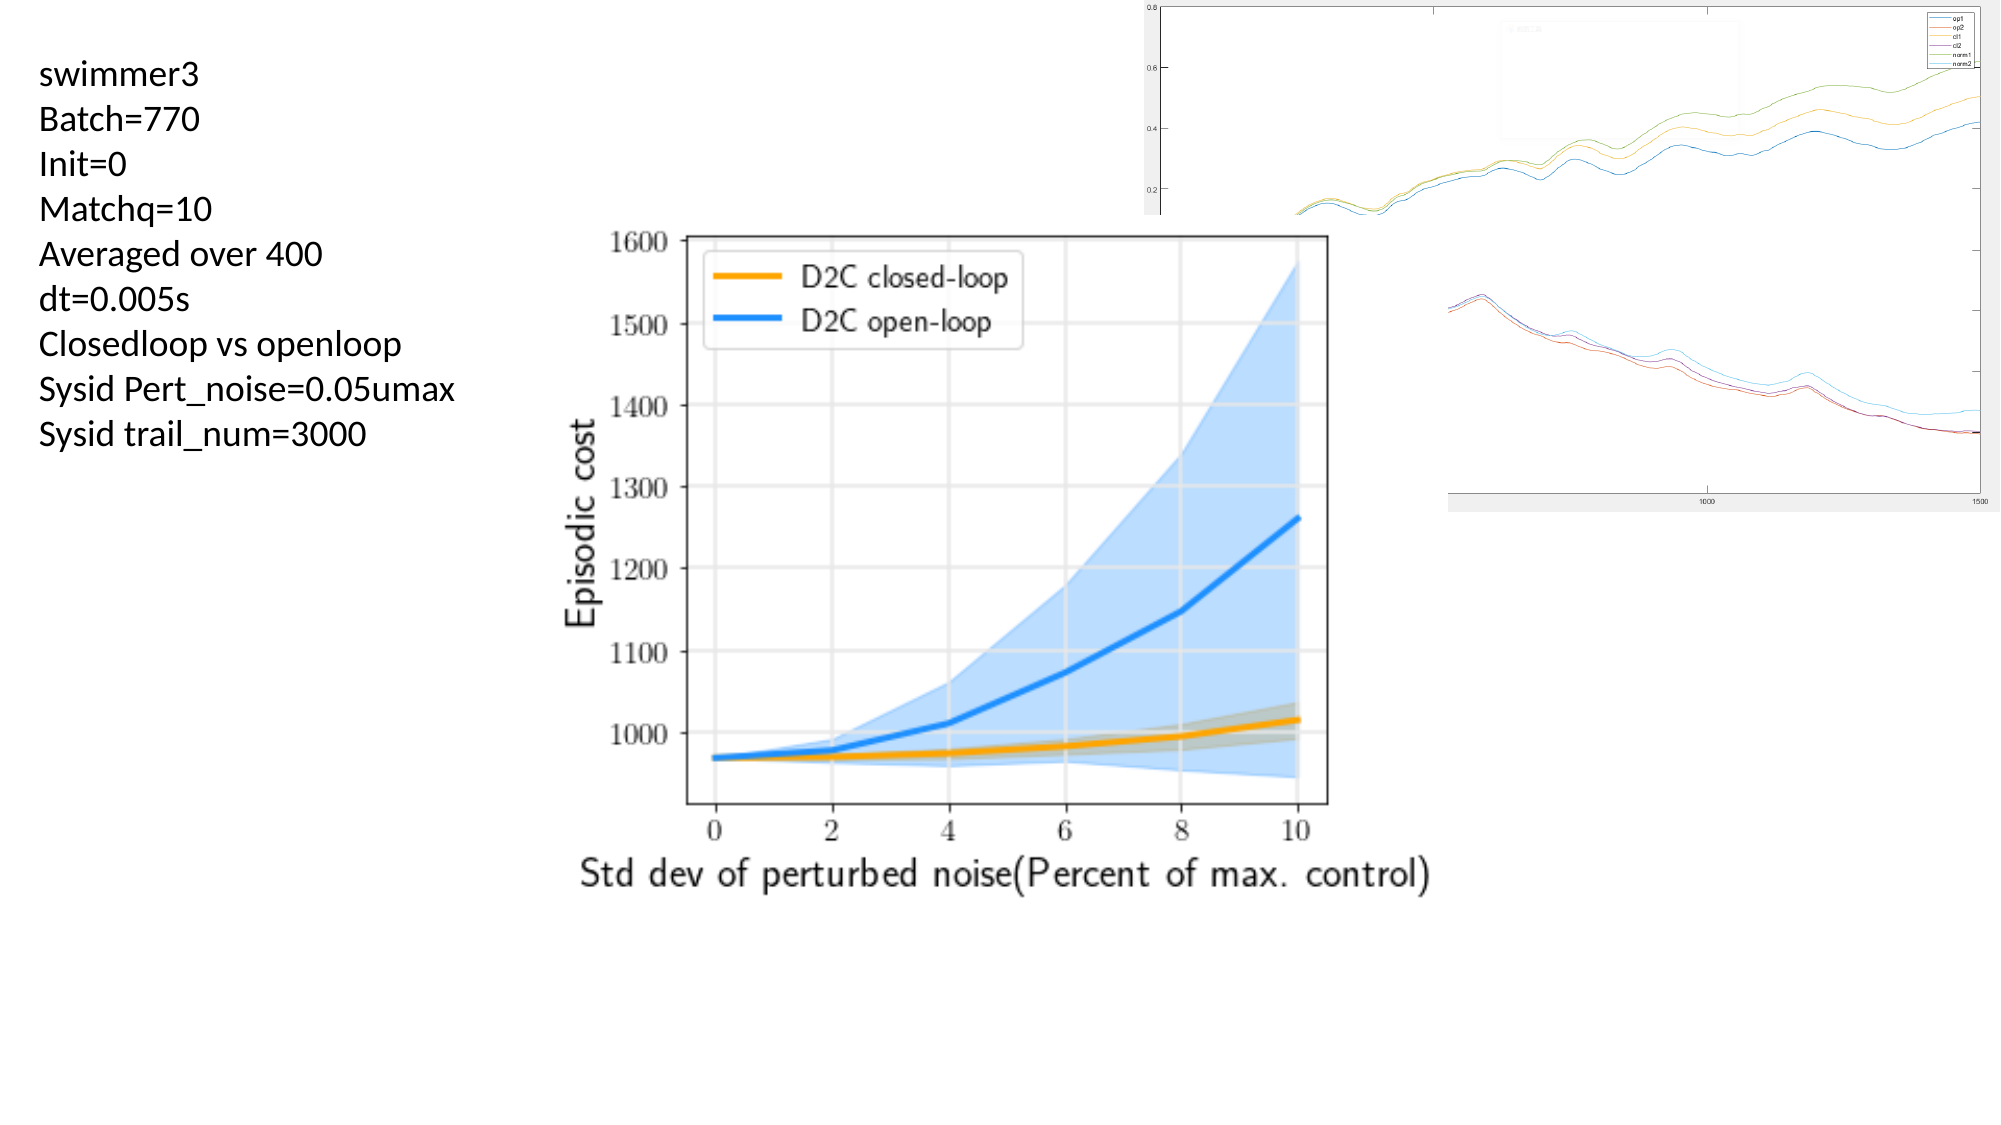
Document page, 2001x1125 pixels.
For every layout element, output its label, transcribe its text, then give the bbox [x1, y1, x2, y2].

text_box swimmer3 Batch=770 Init=0 Matchq=10 Averaged over 400 dt=0.005s Closedloop vs openloop Sysid Pert_noise=0.05umax Sysid trail_num=3000 [24, 41, 497, 461]
picture [551, 0, 2000, 910]
